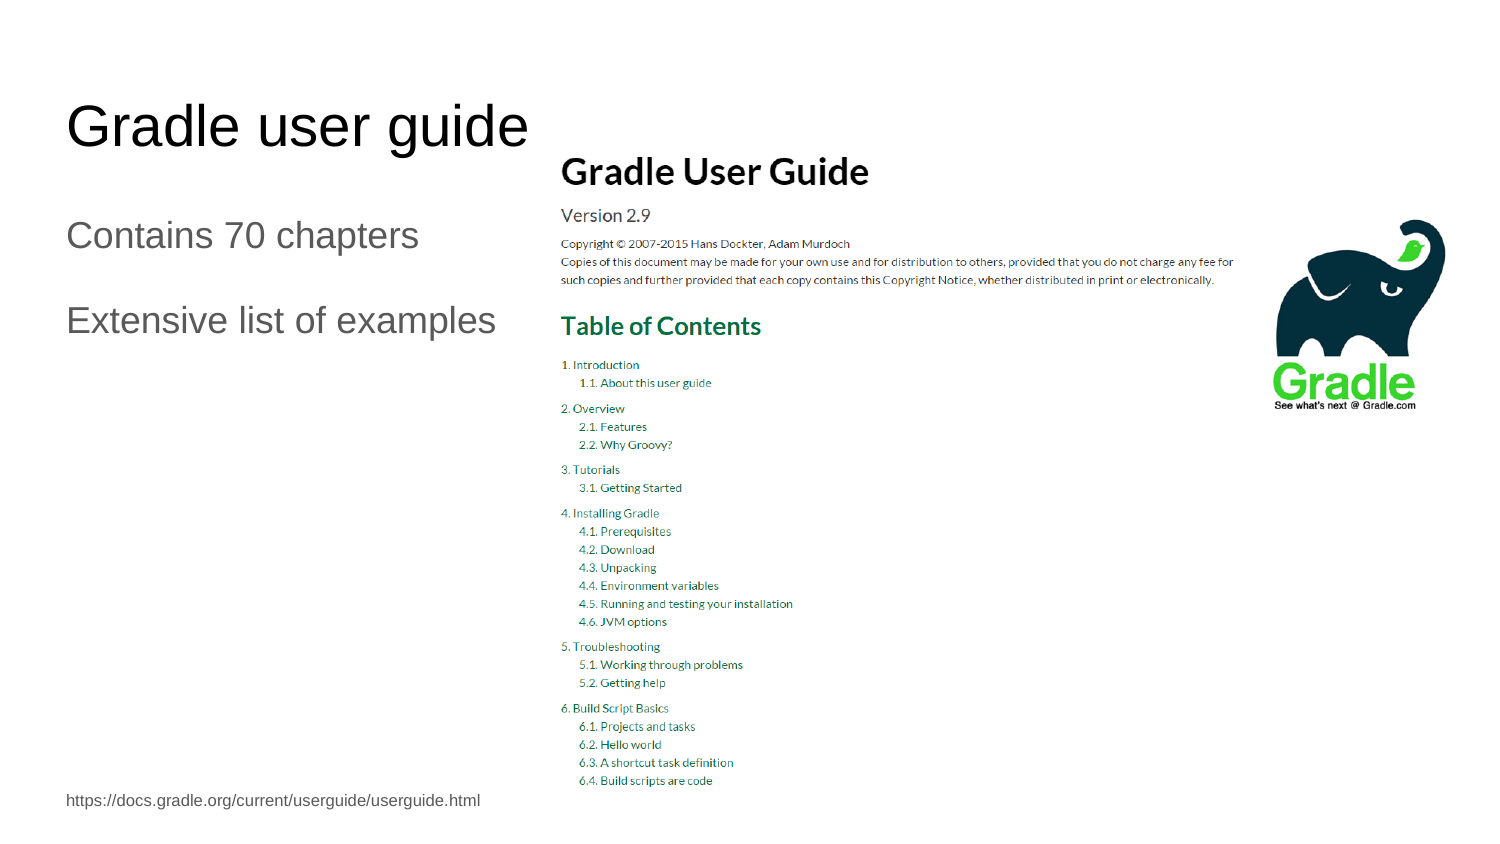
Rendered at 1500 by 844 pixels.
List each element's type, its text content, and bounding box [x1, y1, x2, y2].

picture [548, 149, 1465, 790]
list https://docs.gradle.org/current/userguide/userguide.html [51, 771, 1449, 822]
title Gradle user guide [51, 72, 1449, 167]
list Contains 70 chapters Extensive list of examples [51, 189, 520, 750]
